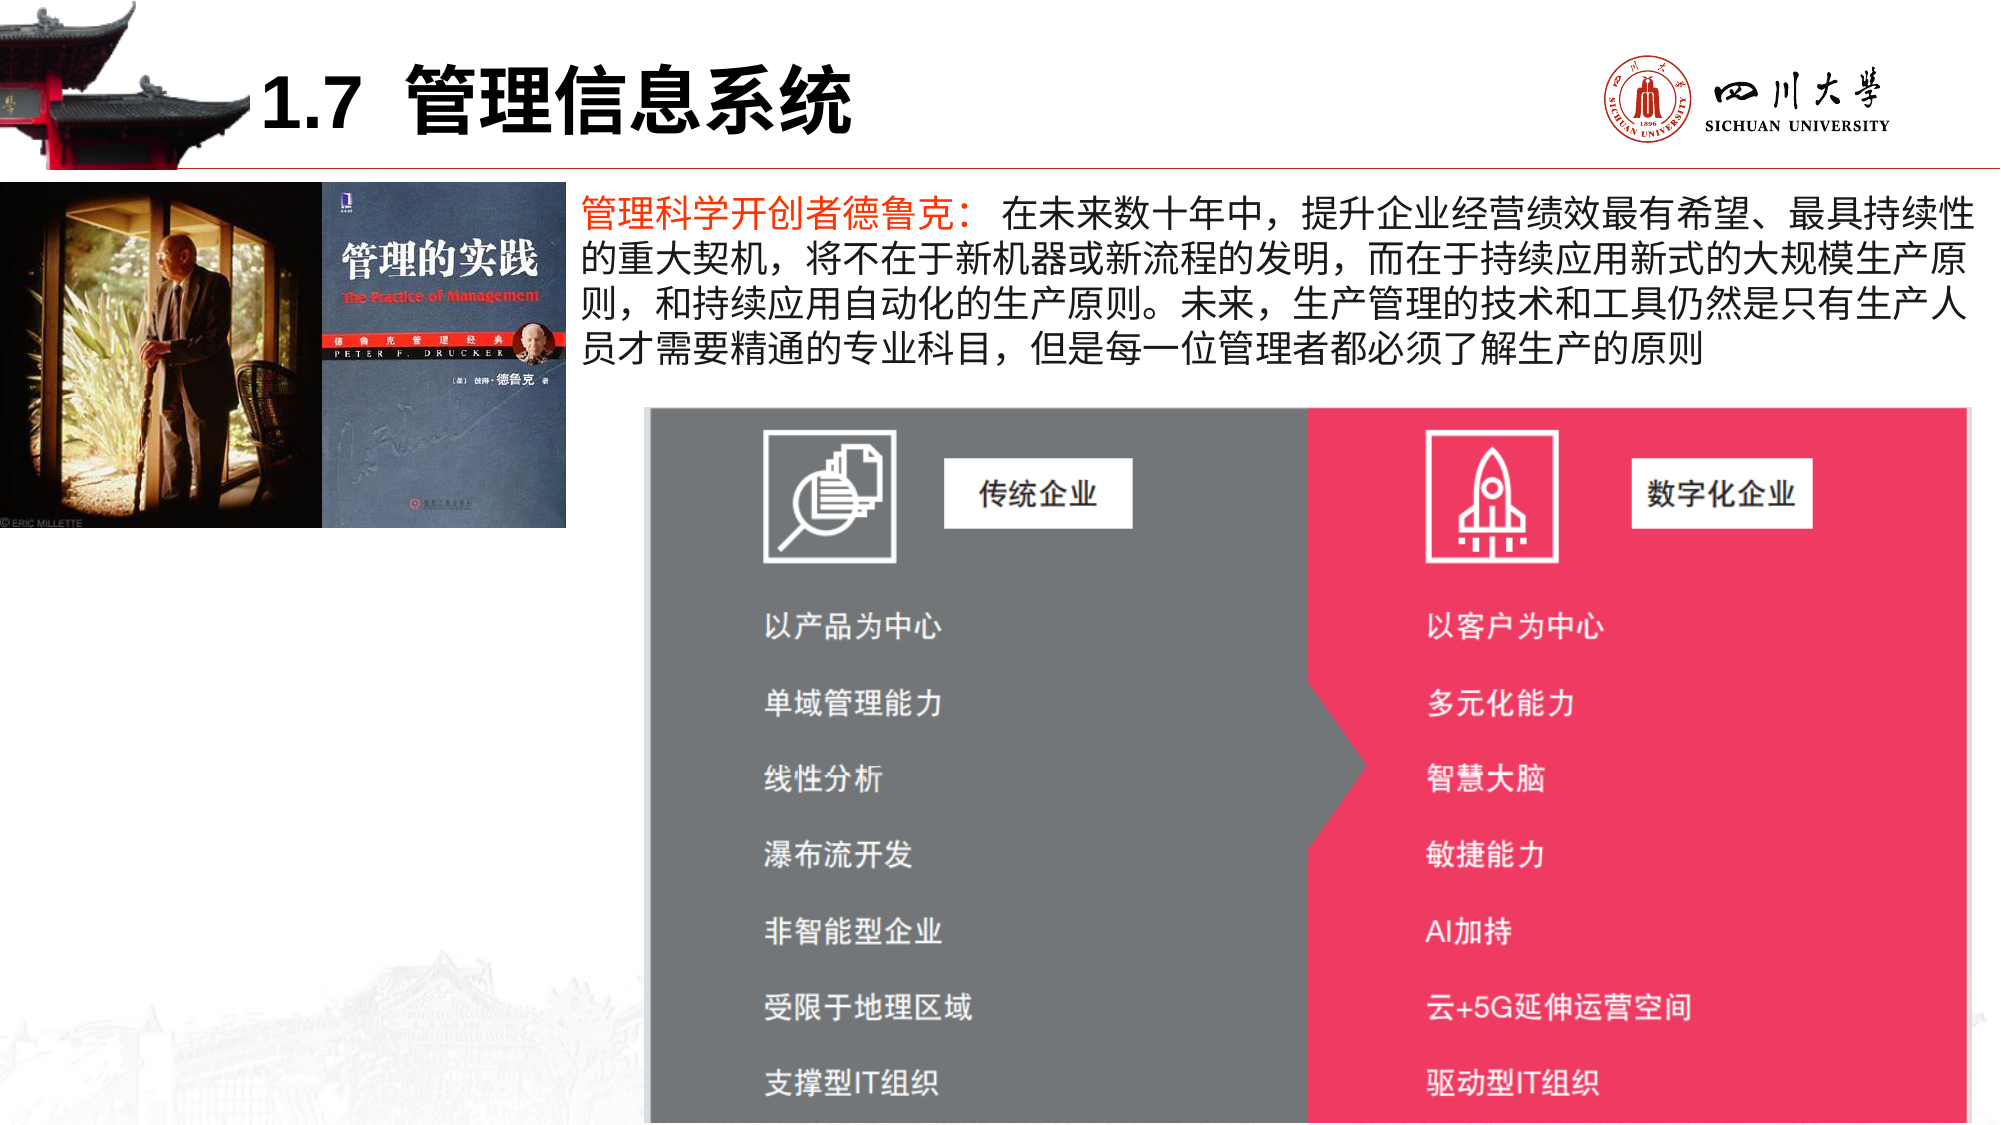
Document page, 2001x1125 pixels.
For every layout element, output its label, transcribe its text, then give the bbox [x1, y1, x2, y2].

list 1.7 管理信息系统 [260, 55, 908, 143]
picture [644, 407, 1972, 1123]
text_box 管理科学开创者德鲁克： 在未来数十年中，提升企业经营绩效最有希望、最具持续性的重大契机，将不在于新机器或新流程的发明，而在于持续应用新式的大规模生产原则，和持续应用自动化的生产原则。未来，生产管理的技术和工具仍然是只有生产人员才需要精通的专业科目，但是每一位管理者都必须了解生产的原则 [566, 182, 2000, 378]
picture [0, 0, 250, 170]
picture [0, 182, 566, 528]
